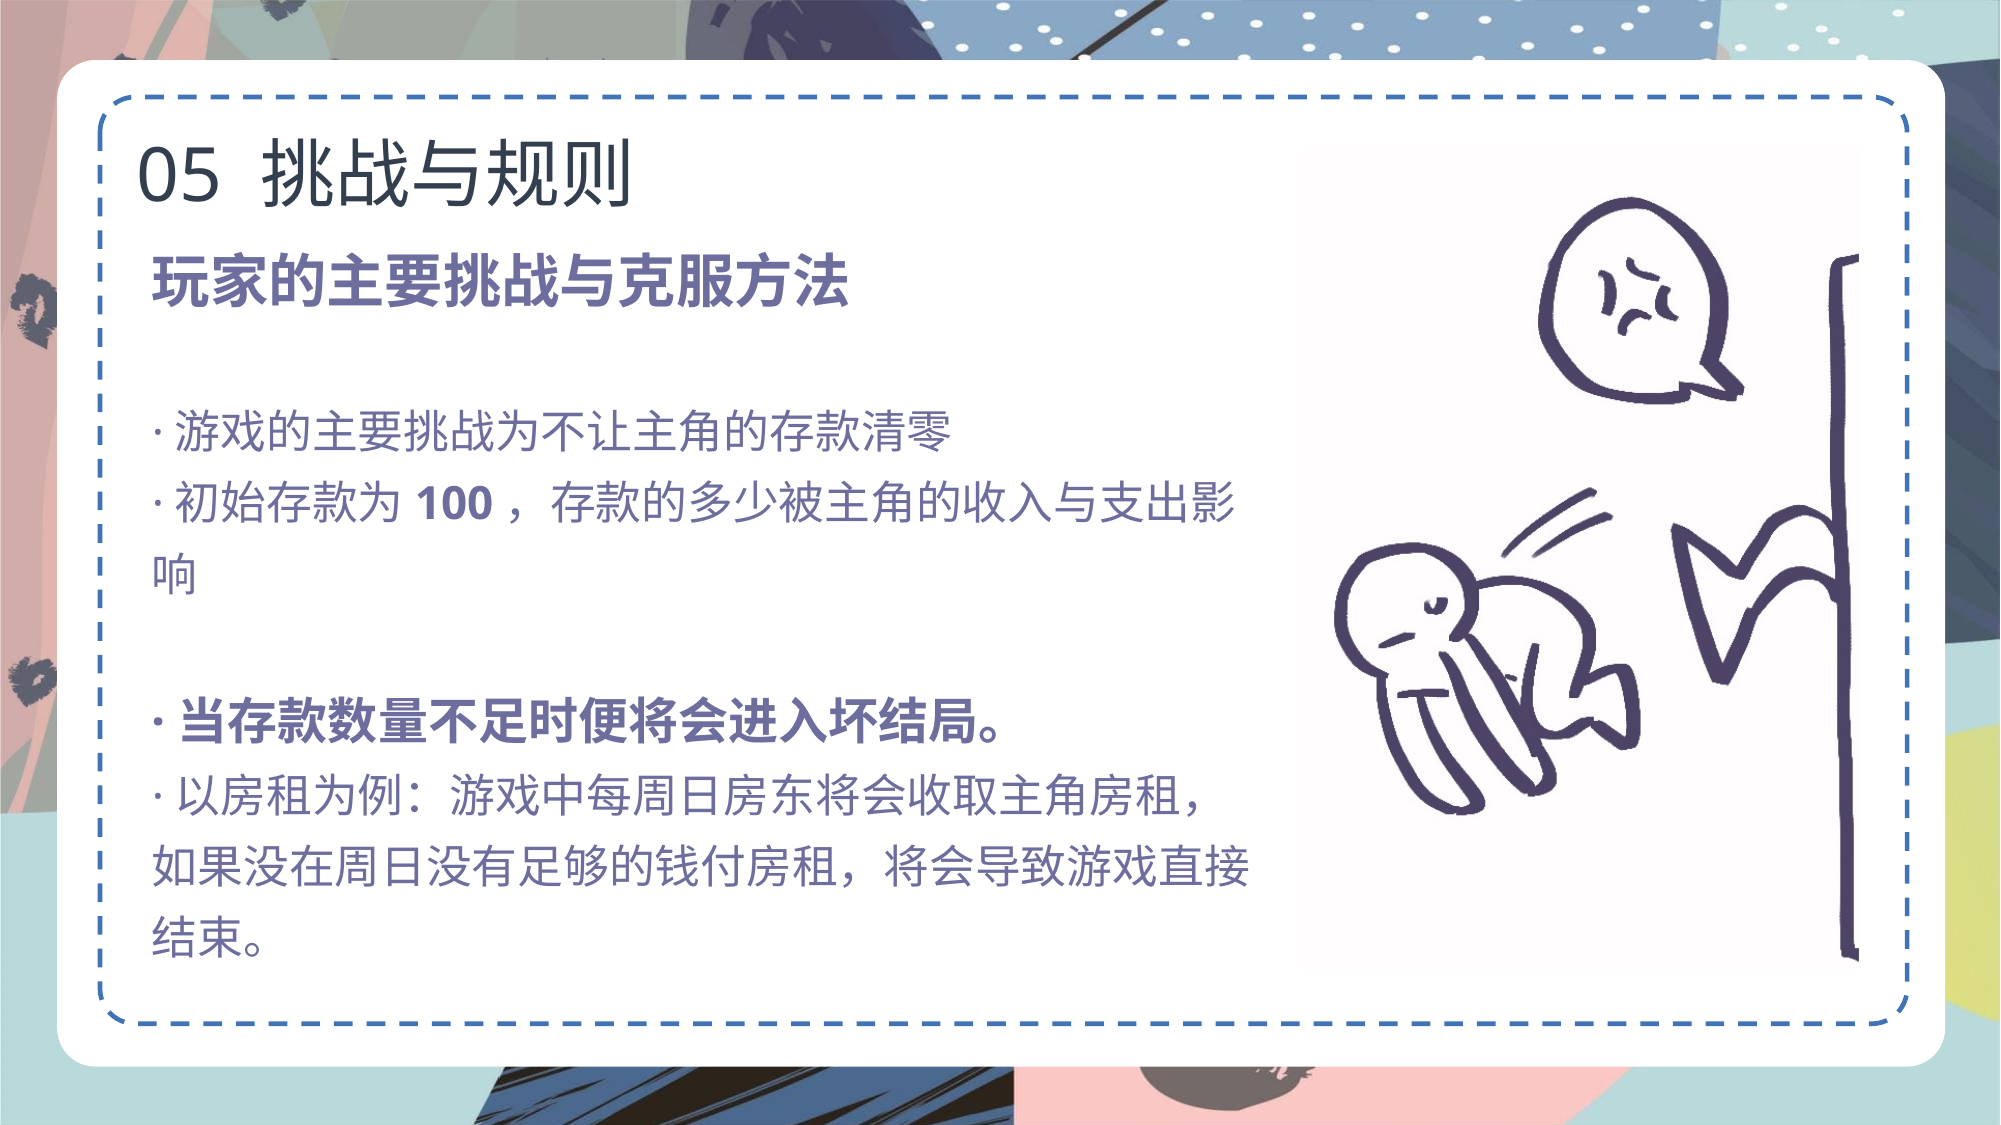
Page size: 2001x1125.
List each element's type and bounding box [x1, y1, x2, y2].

picture [0, 0, 2000, 1125]
text_box [57, 60, 1946, 1067]
